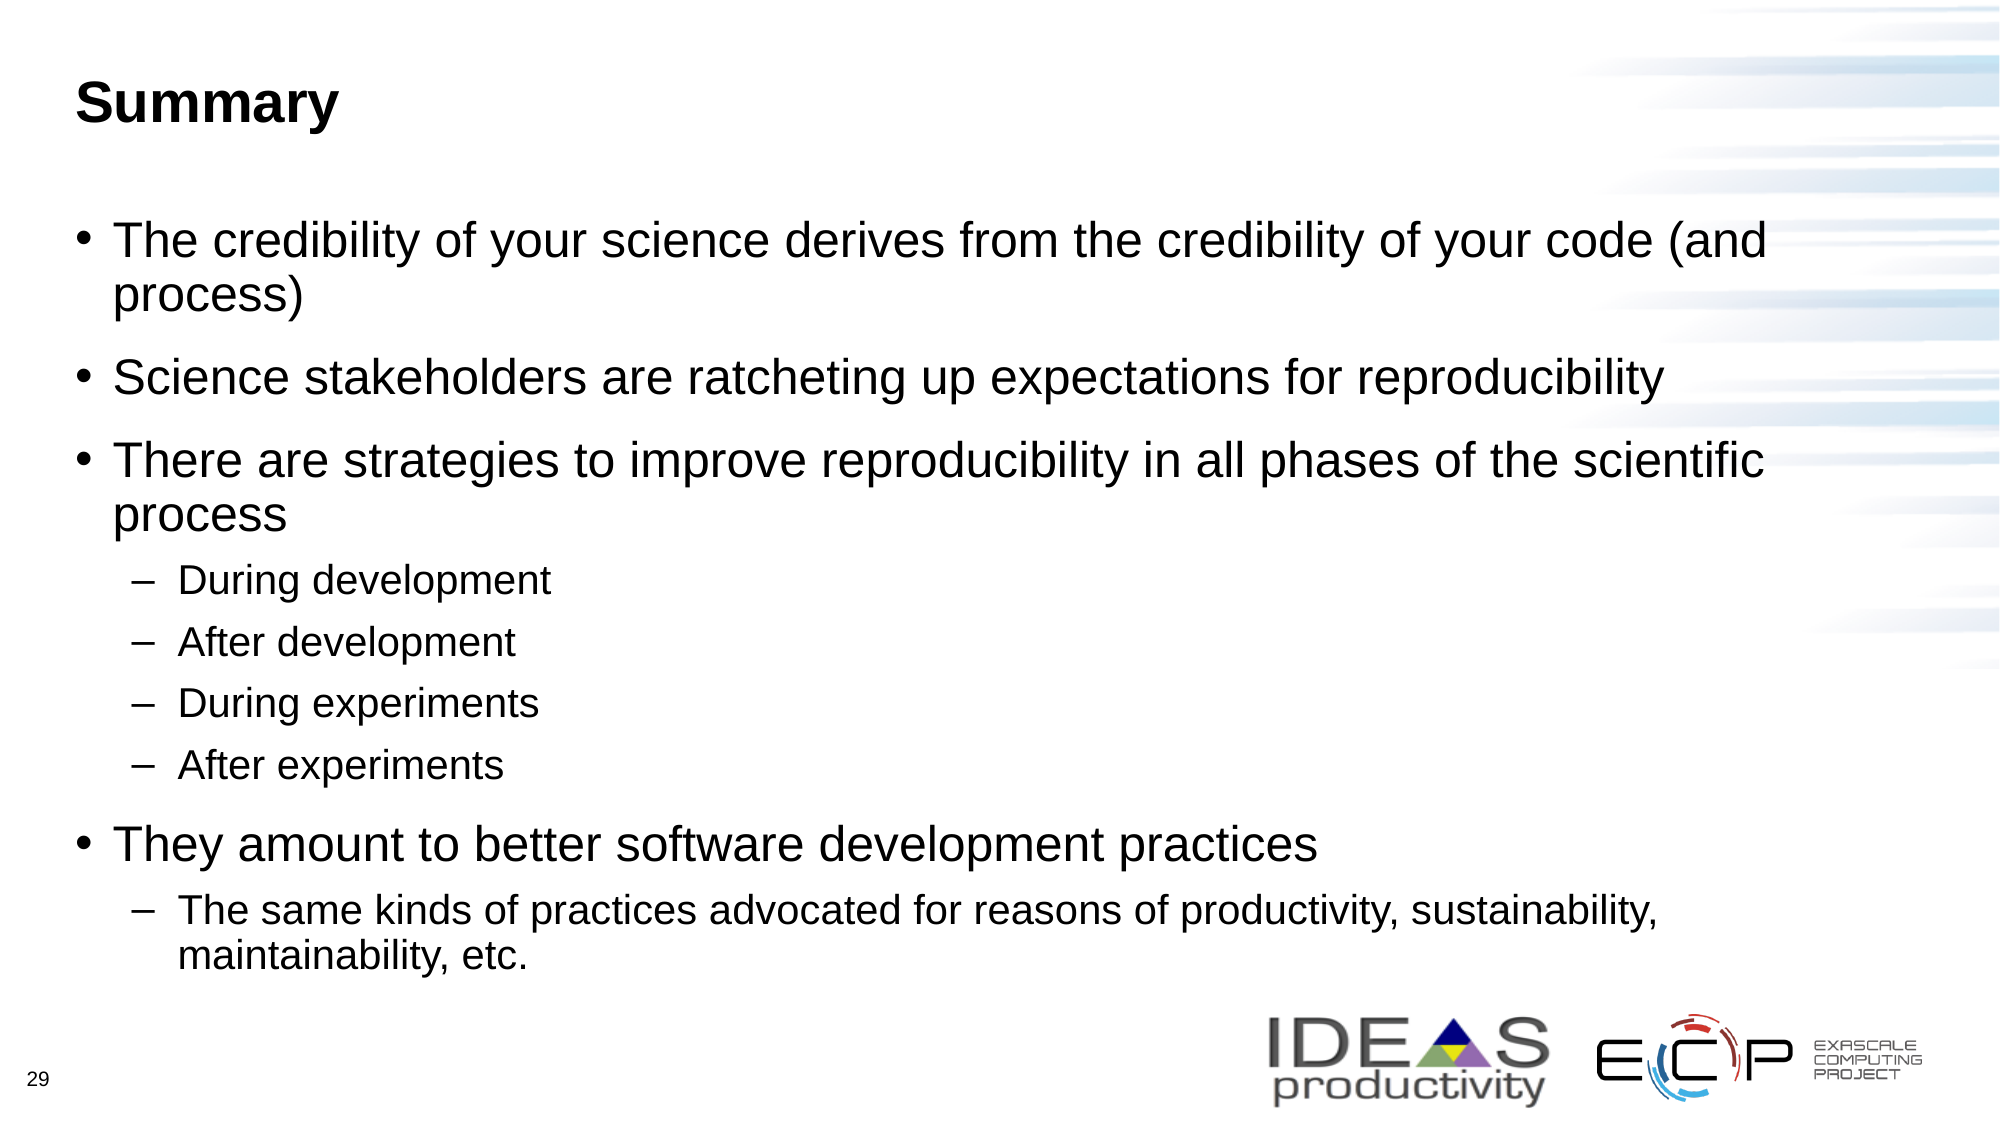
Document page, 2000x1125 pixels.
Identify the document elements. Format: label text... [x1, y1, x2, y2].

title Summary [59, 67, 1926, 206]
picture [1531, 0, 2000, 669]
list The credibility of your science derives from the credibility of your code (and process) Science stakeholders are ratcheting up expectations for reproducibility There are strategies to improve reproducibility in all phases of the scientific process During development After development During experiments After experiments They amount to better software development practices The same kinds of practices advocated for reasons of productivity, sustainability, maintainability, etc. [59, 206, 1926, 871]
picture [1257, 1009, 1560, 1115]
picture [1597, 1014, 1922, 1102]
